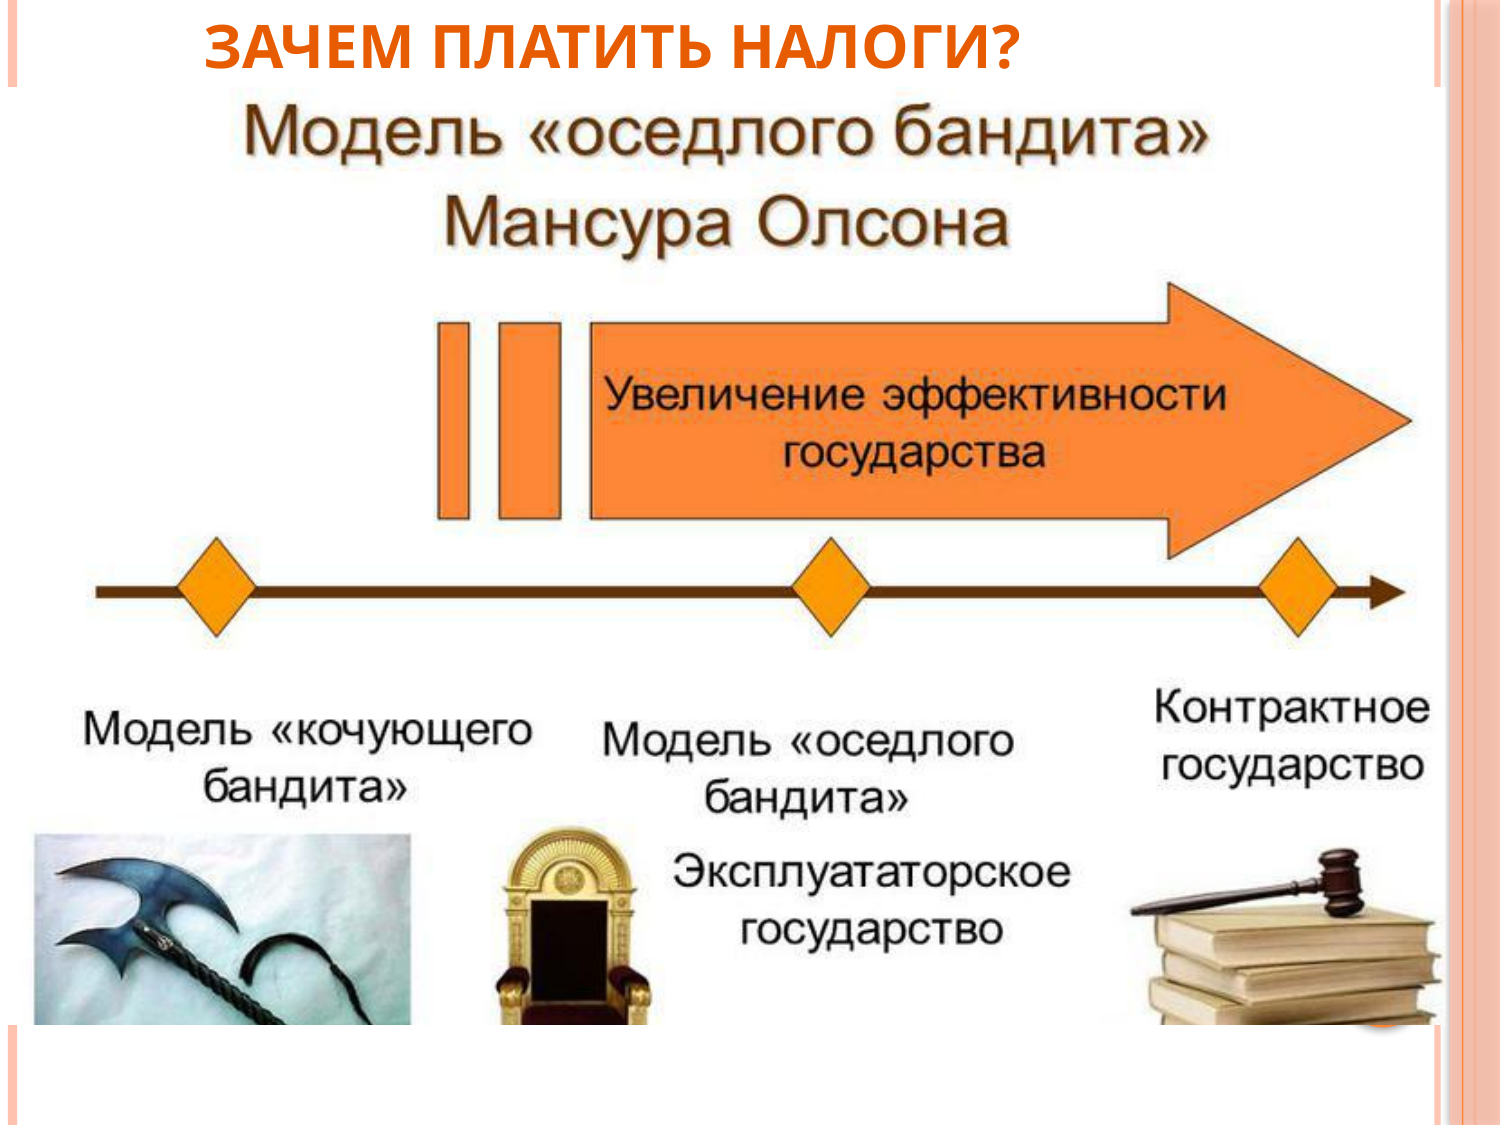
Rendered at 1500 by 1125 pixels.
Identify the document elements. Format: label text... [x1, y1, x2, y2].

picture [0, 86, 1446, 1026]
title Зачем платить налоги? [0, 0, 1225, 85]
